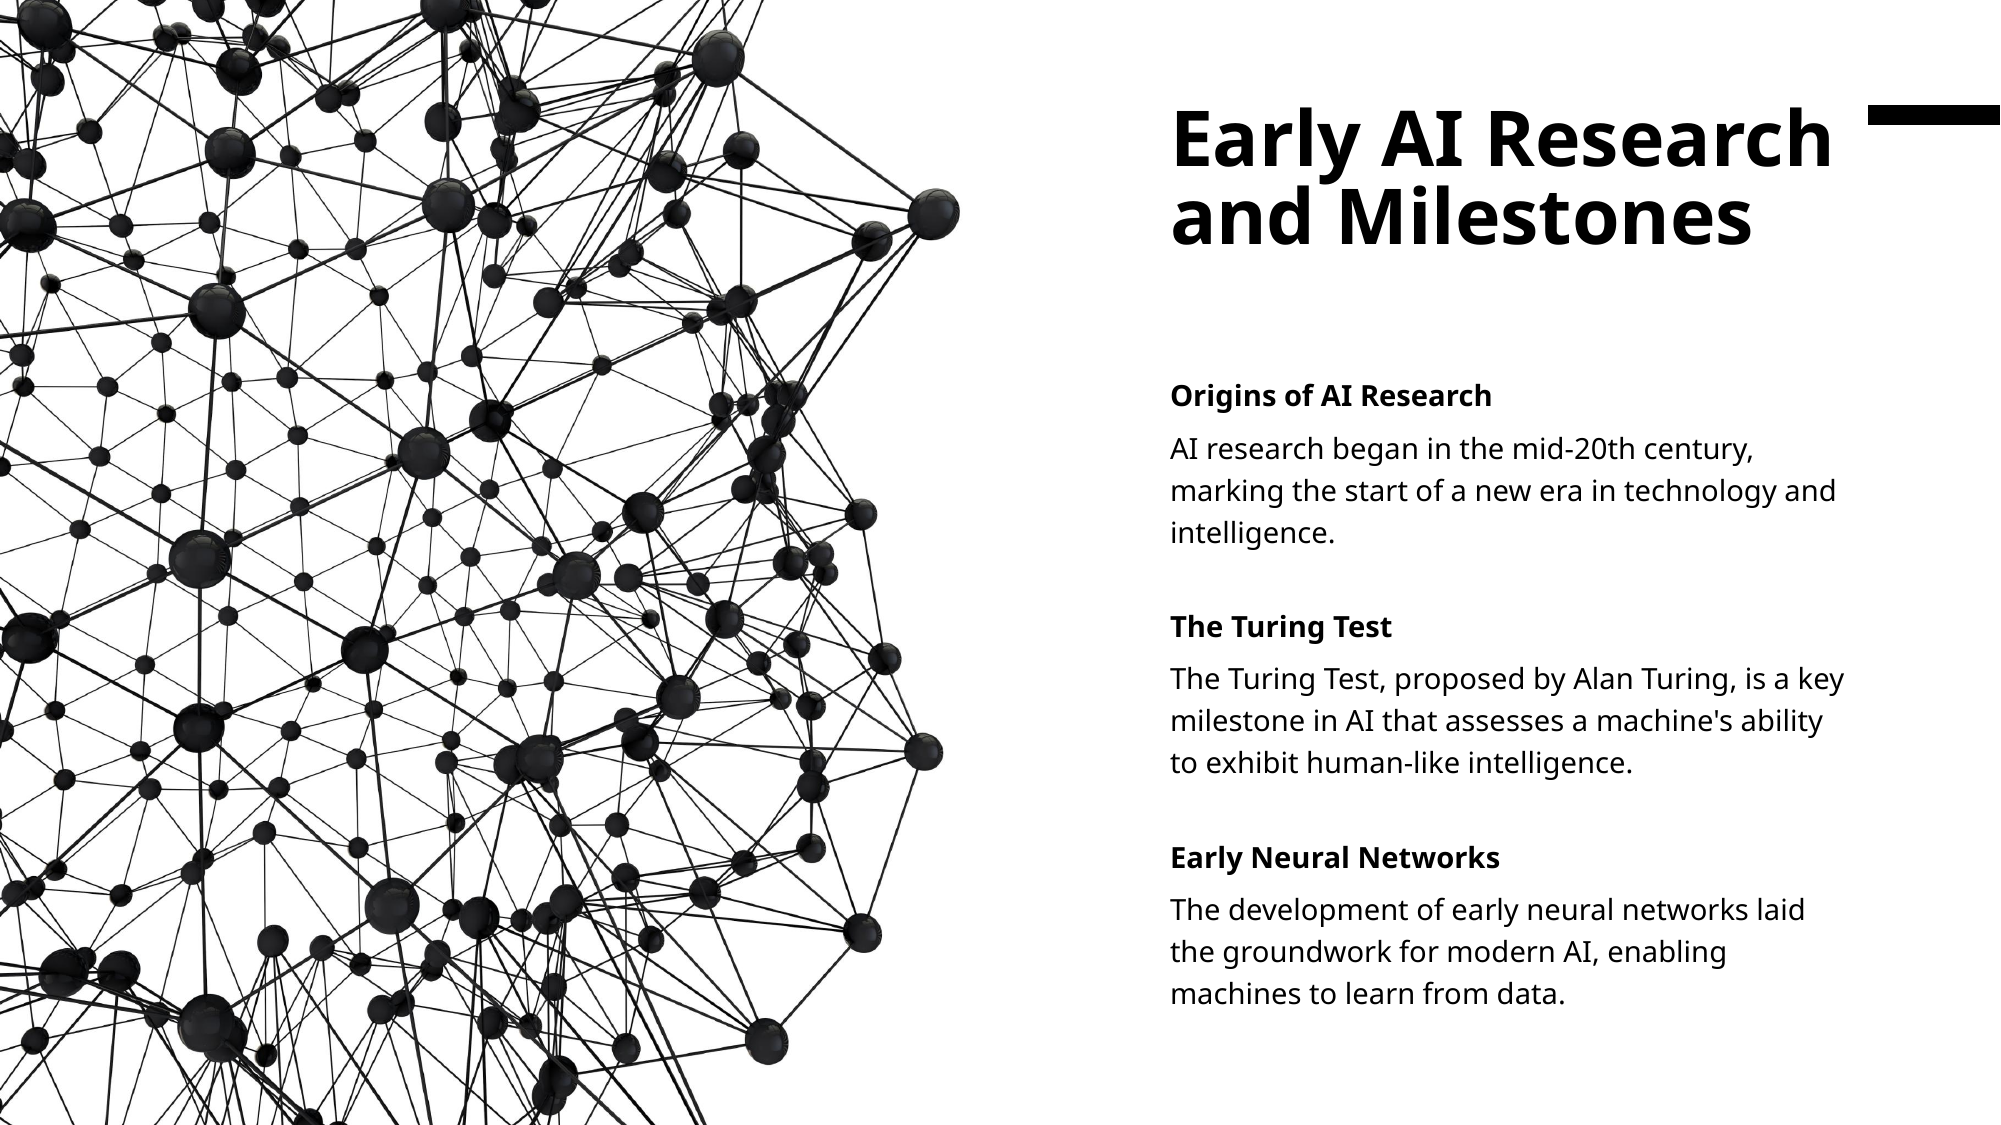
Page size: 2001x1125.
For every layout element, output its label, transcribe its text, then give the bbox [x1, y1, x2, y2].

picture [0, 0, 1085, 1125]
list Origins of AI Research AI research began in the mid-20th century, marking the start of a new era in technology and intelligence. The Turing Test The Turing Test, proposed by Alan Turing, is a key milestone in AI that assesses a machine's ability to exhibit human-like intelligence. Early Neural Networks The development of early neural networks laid the groundwork for modern AI, enabling machines to learn from data. [1155, 363, 1871, 1035]
title Early AI Research and Milestones [1155, 95, 1860, 347]
